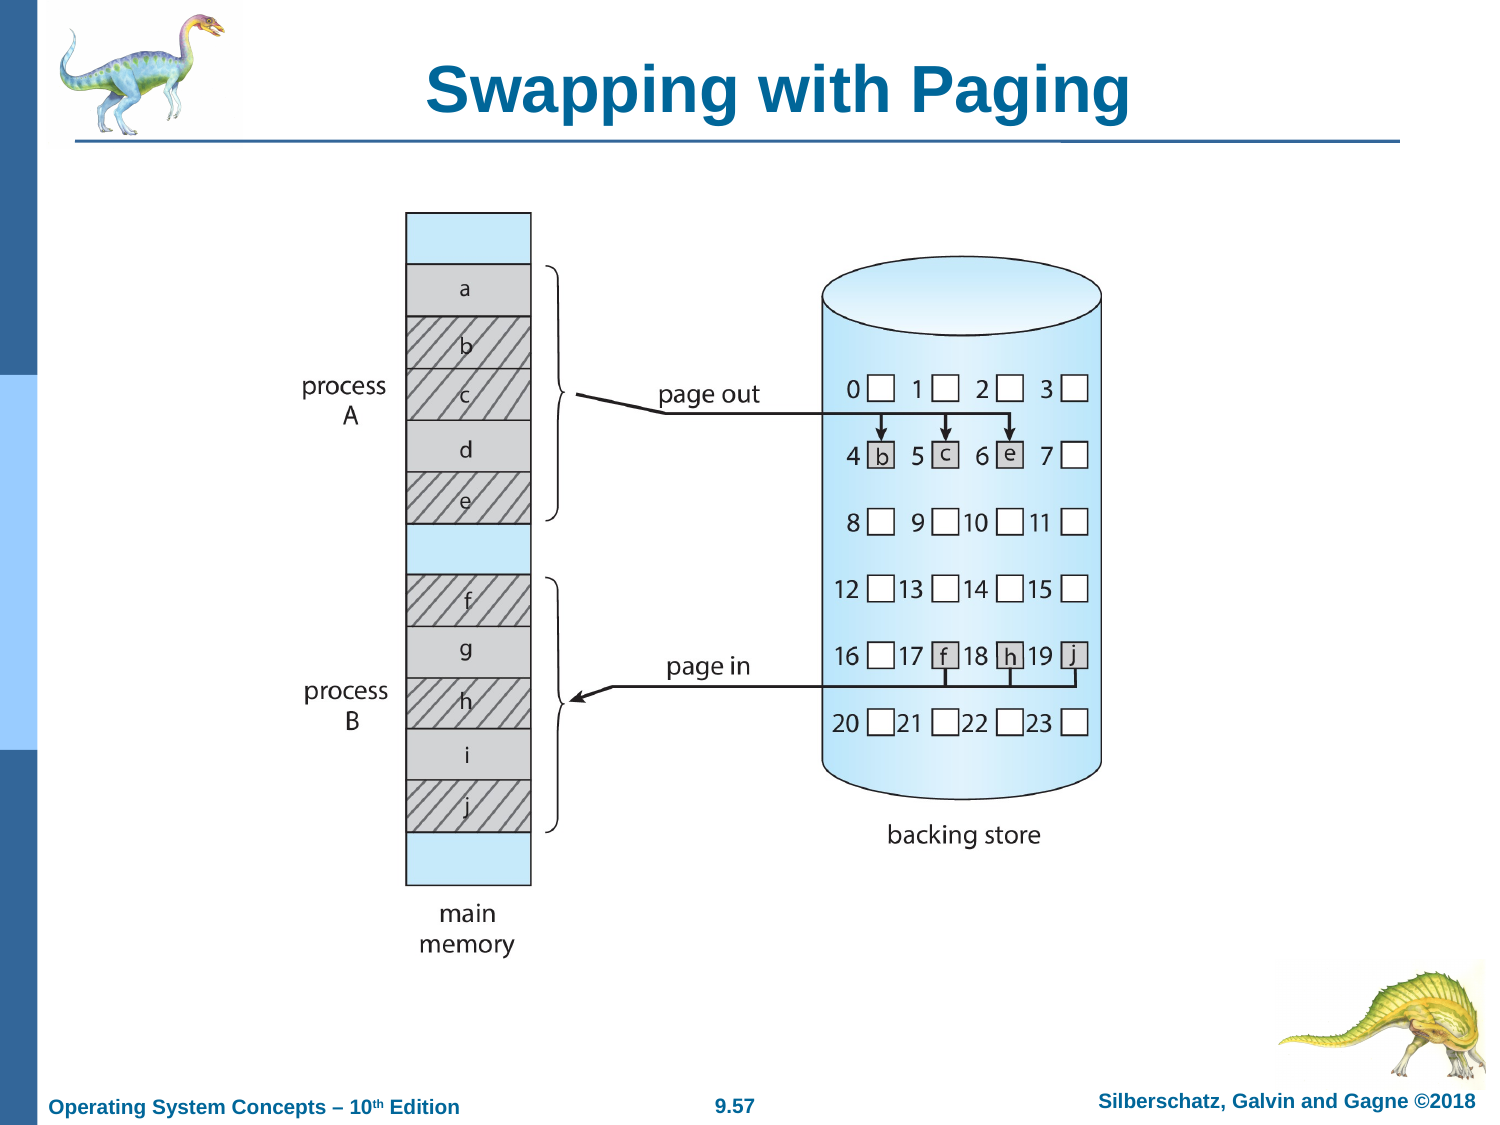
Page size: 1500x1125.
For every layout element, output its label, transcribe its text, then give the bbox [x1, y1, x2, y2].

picture [46, 0, 243, 149]
title Swapping with Paging [134, 39, 1425, 134]
picture [1275, 959, 1486, 1090]
picture [301, 212, 1102, 959]
